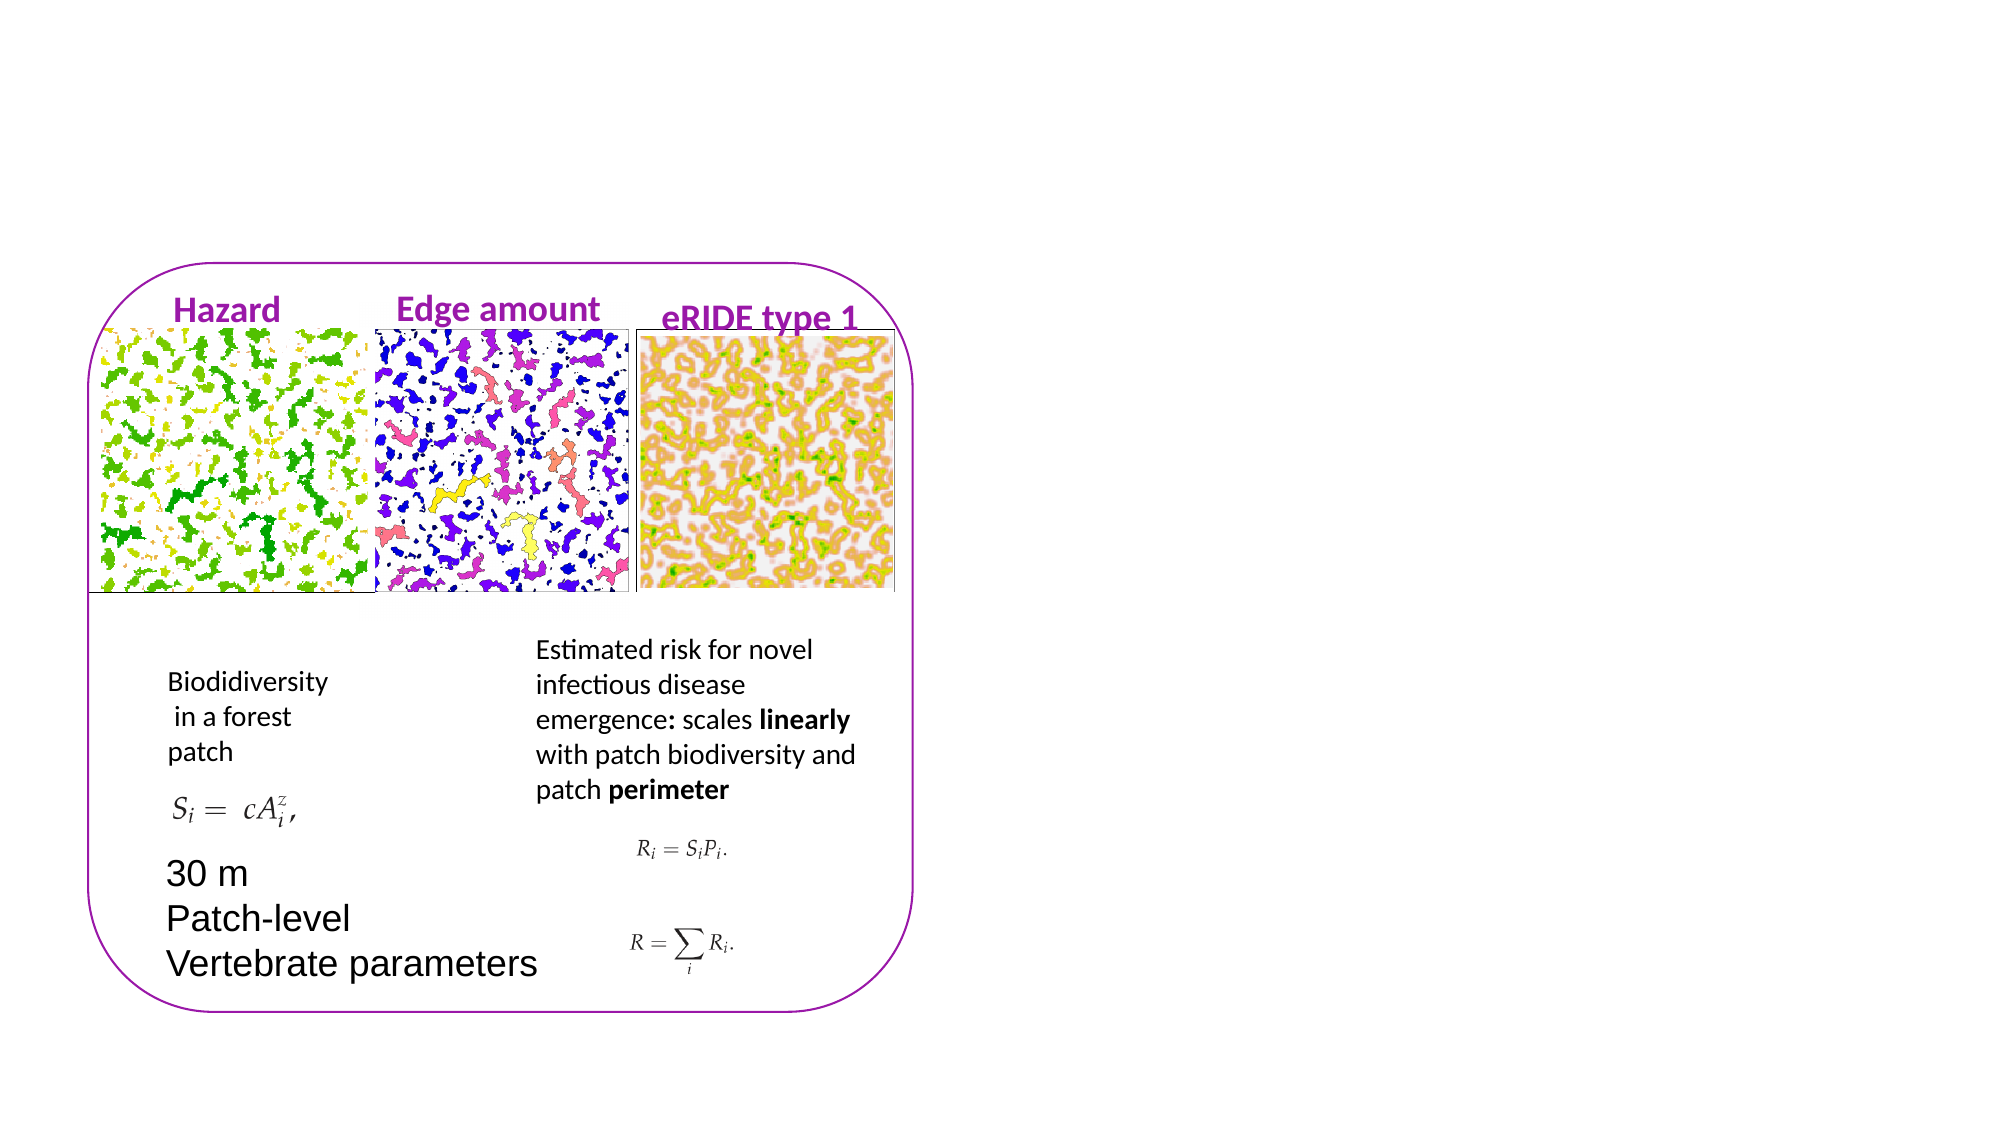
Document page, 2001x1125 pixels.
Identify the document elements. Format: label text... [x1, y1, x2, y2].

text_box [87, 261, 914, 1013]
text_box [152, 622, 873, 975]
text_box 30 m Patch-level Vertebrate parameters [151, 841, 554, 992]
picture [88, 302, 630, 621]
picture [631, 329, 909, 592]
text_box eRIDE type 1 [862, 285, 913, 345]
